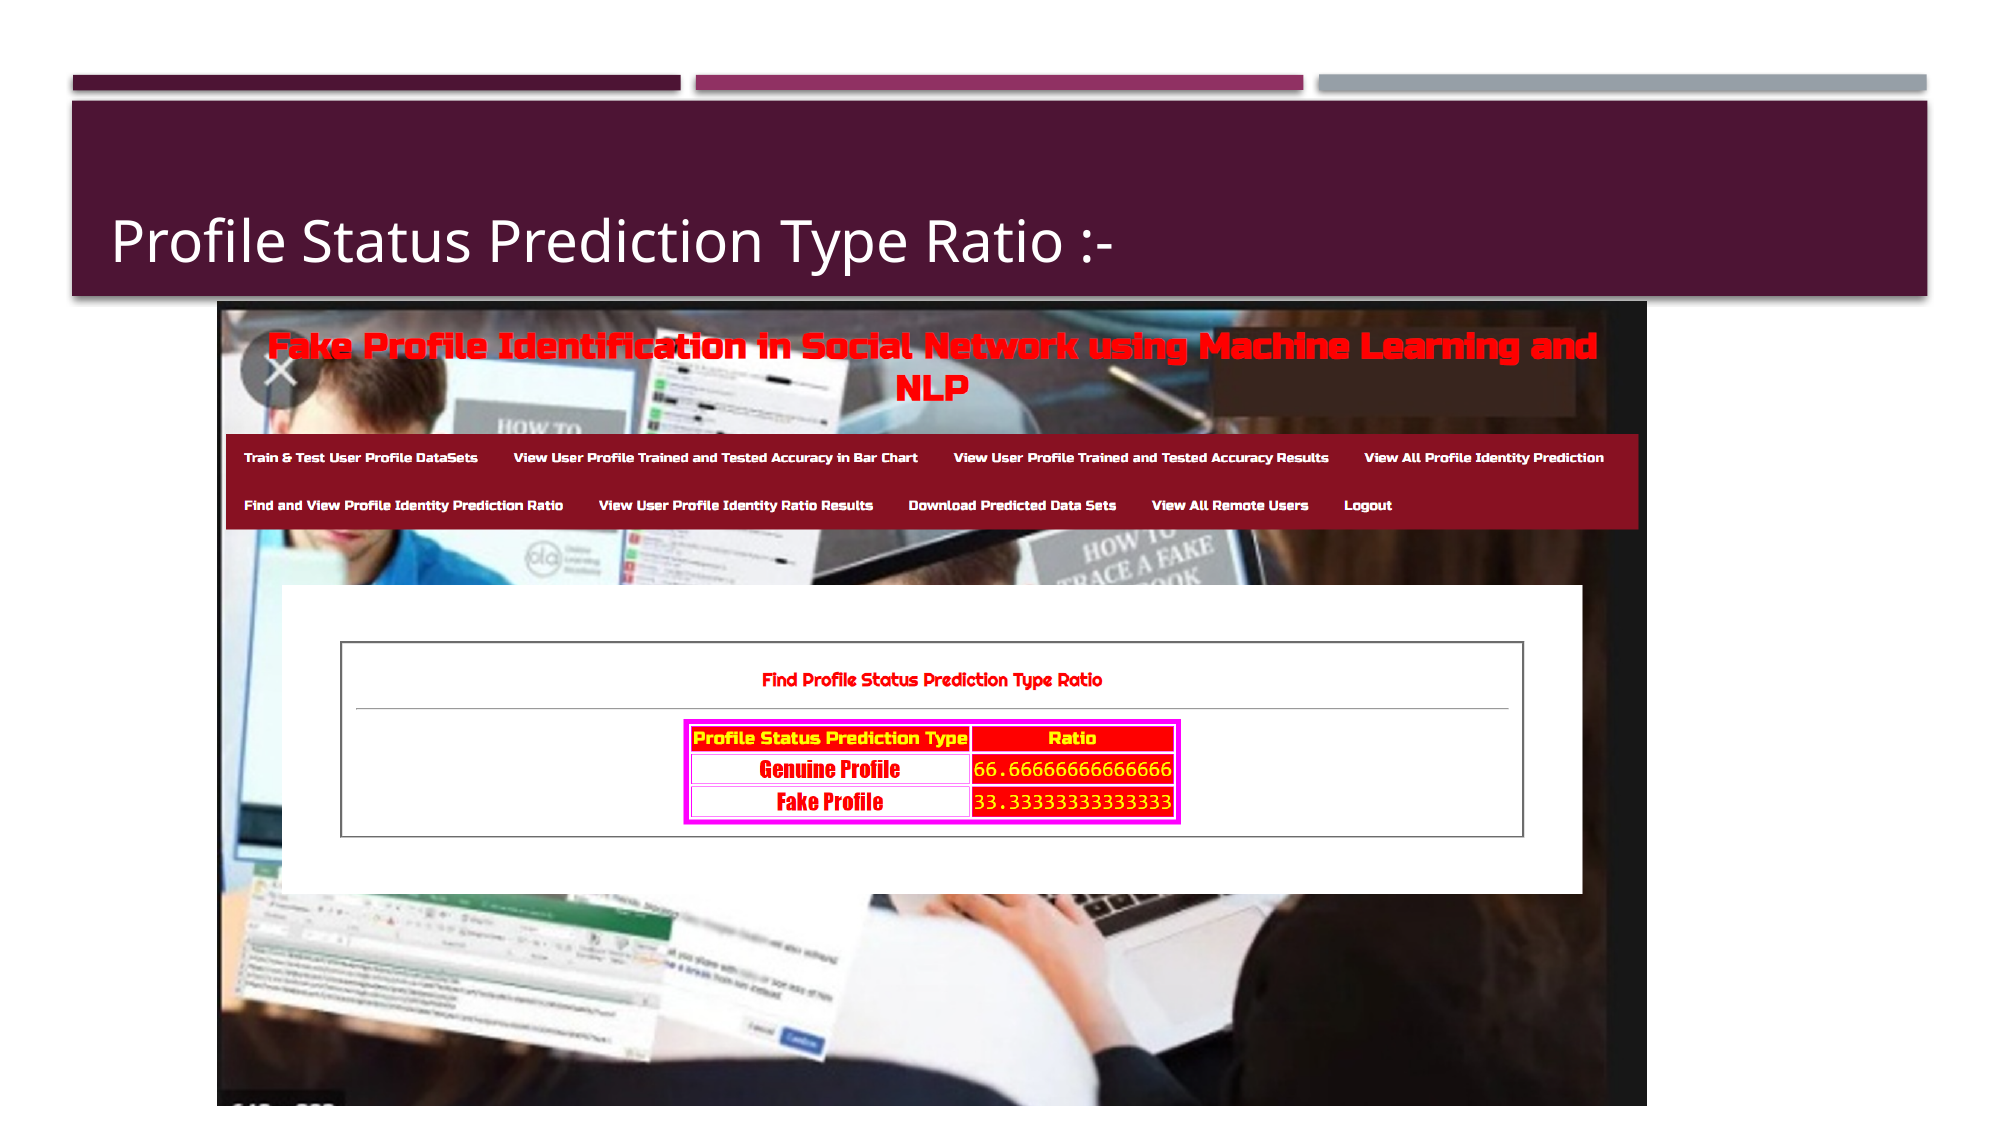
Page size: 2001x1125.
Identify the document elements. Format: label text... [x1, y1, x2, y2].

title Profile Status Prediction Type Ratio :- [95, 115, 1905, 282]
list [216, 300, 1648, 1106]
